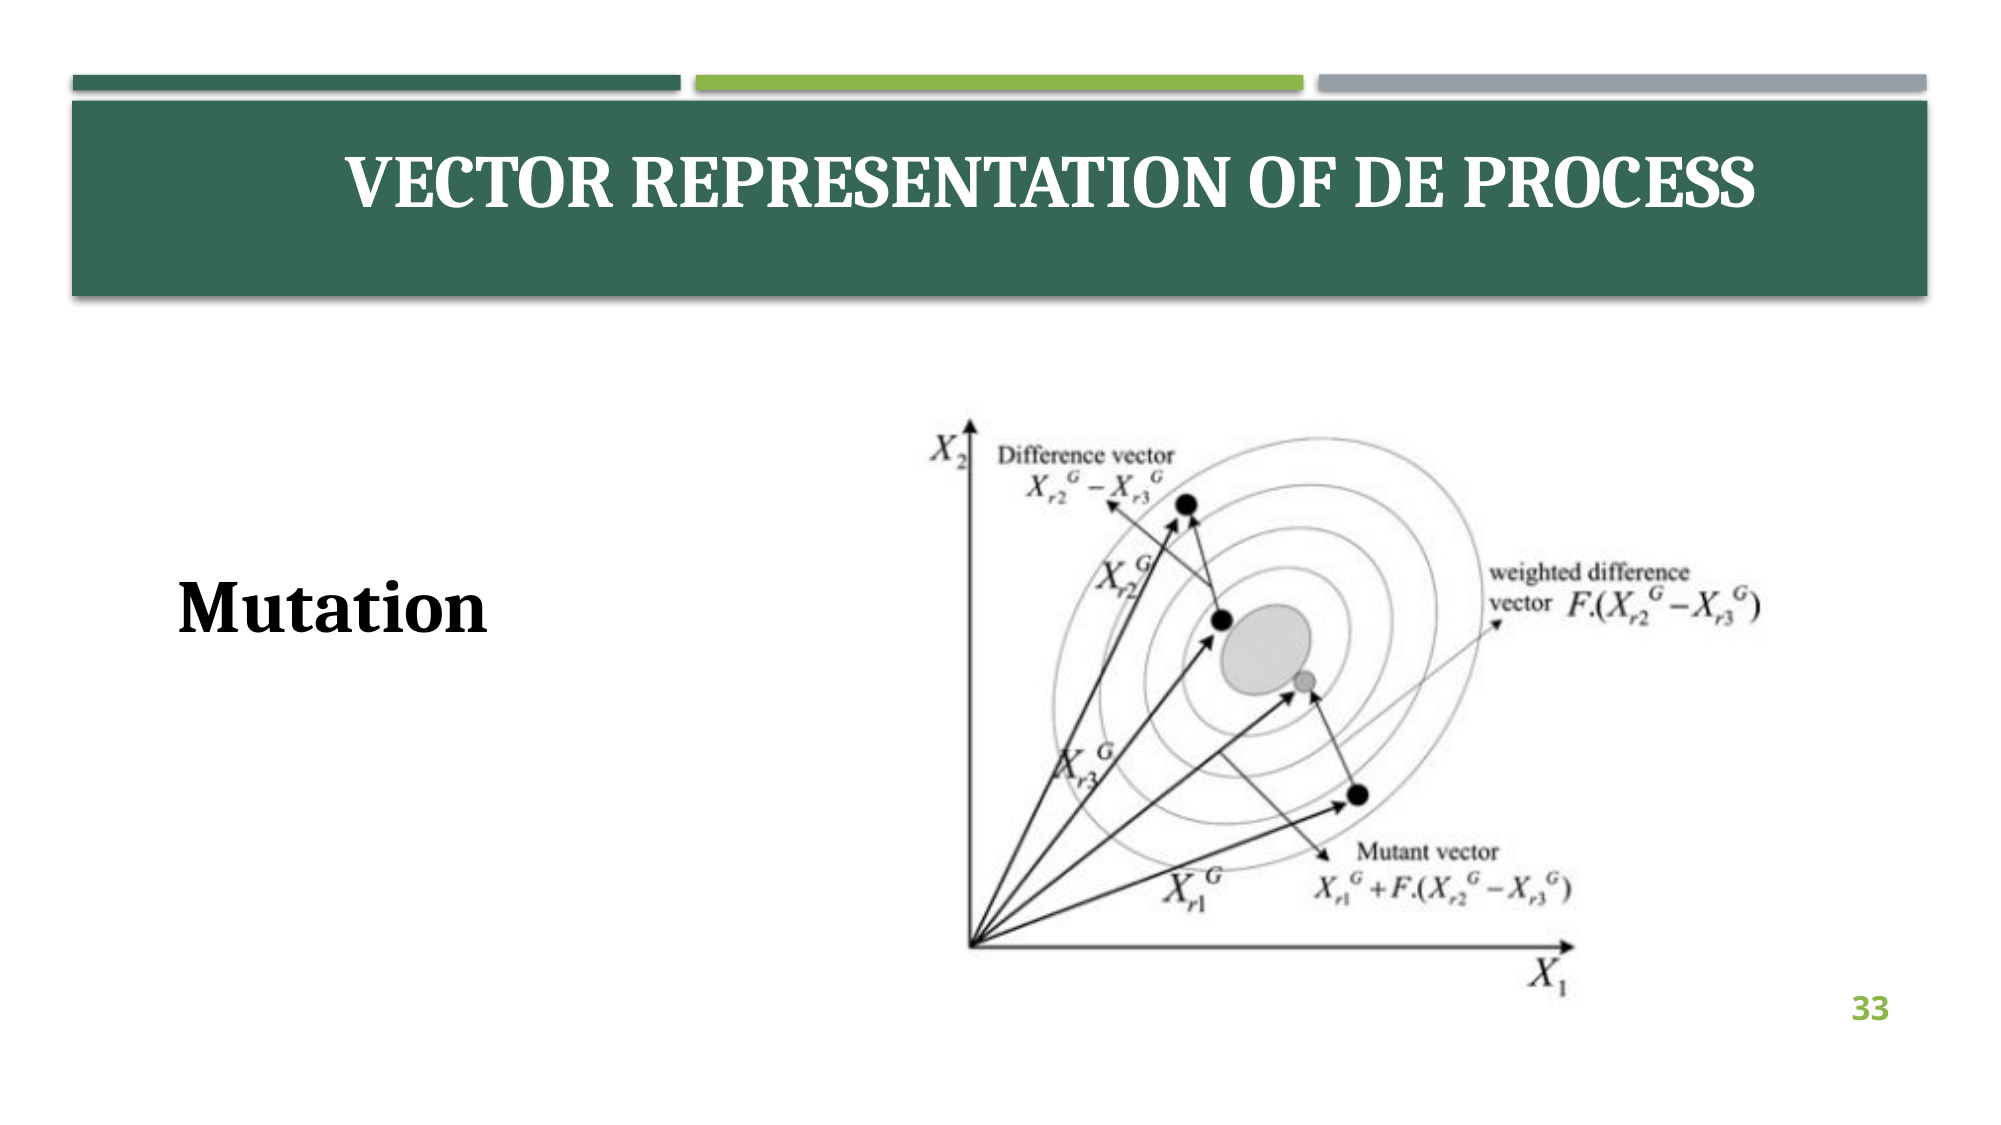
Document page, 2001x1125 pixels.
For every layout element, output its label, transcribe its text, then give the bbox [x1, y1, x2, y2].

title Vector representation of DE process [146, 63, 1957, 231]
text_box Mutation [162, 550, 802, 656]
slide_number 33 [1732, 977, 1905, 1037]
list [897, 374, 1787, 1008]
